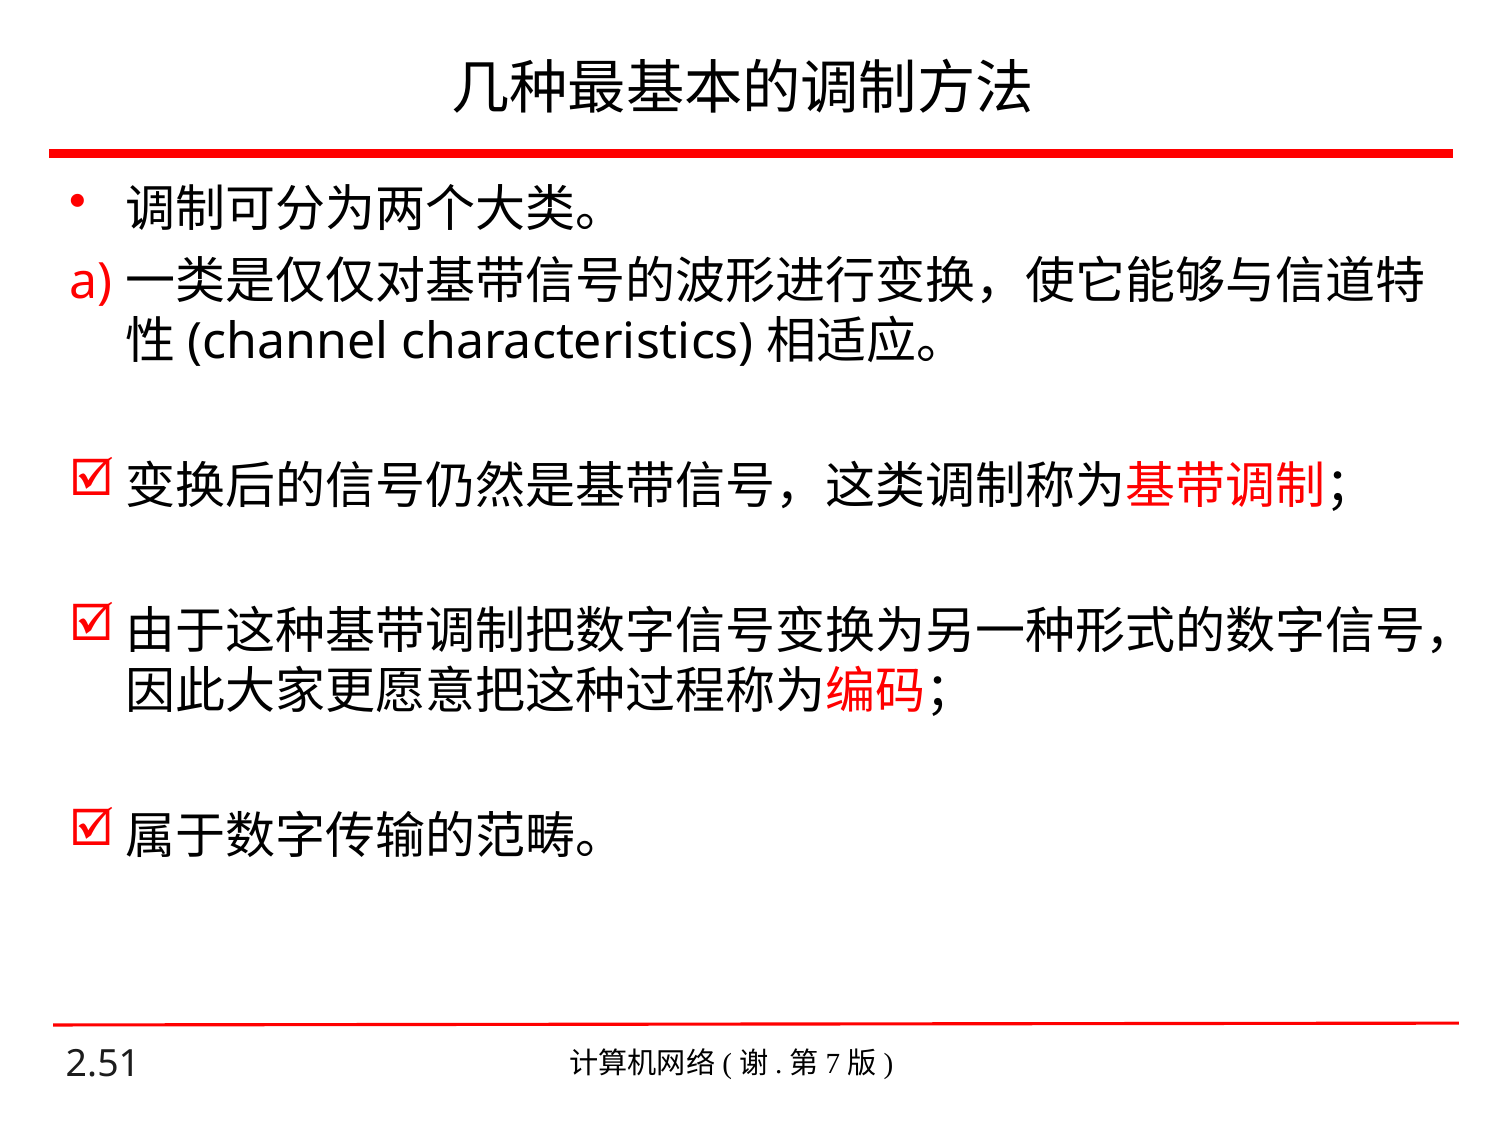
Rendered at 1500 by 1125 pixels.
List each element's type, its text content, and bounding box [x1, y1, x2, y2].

list 调制可分为两个大类。 一类是仅仅对基带信号的波形进行变换，使它能够与信道特性(channel characteristics)相适应。 变换后的信号仍然是基带信号，这类调制称为基带调制； 由于这种基带调制把数字信号变换为另一种形式的数字信号，因此大家更愿意把这种过程称为编码； 属于数字传输的范畴。 [53, 168, 1448, 1014]
title 几种最基本的调制方法 [58, 33, 1440, 137]
